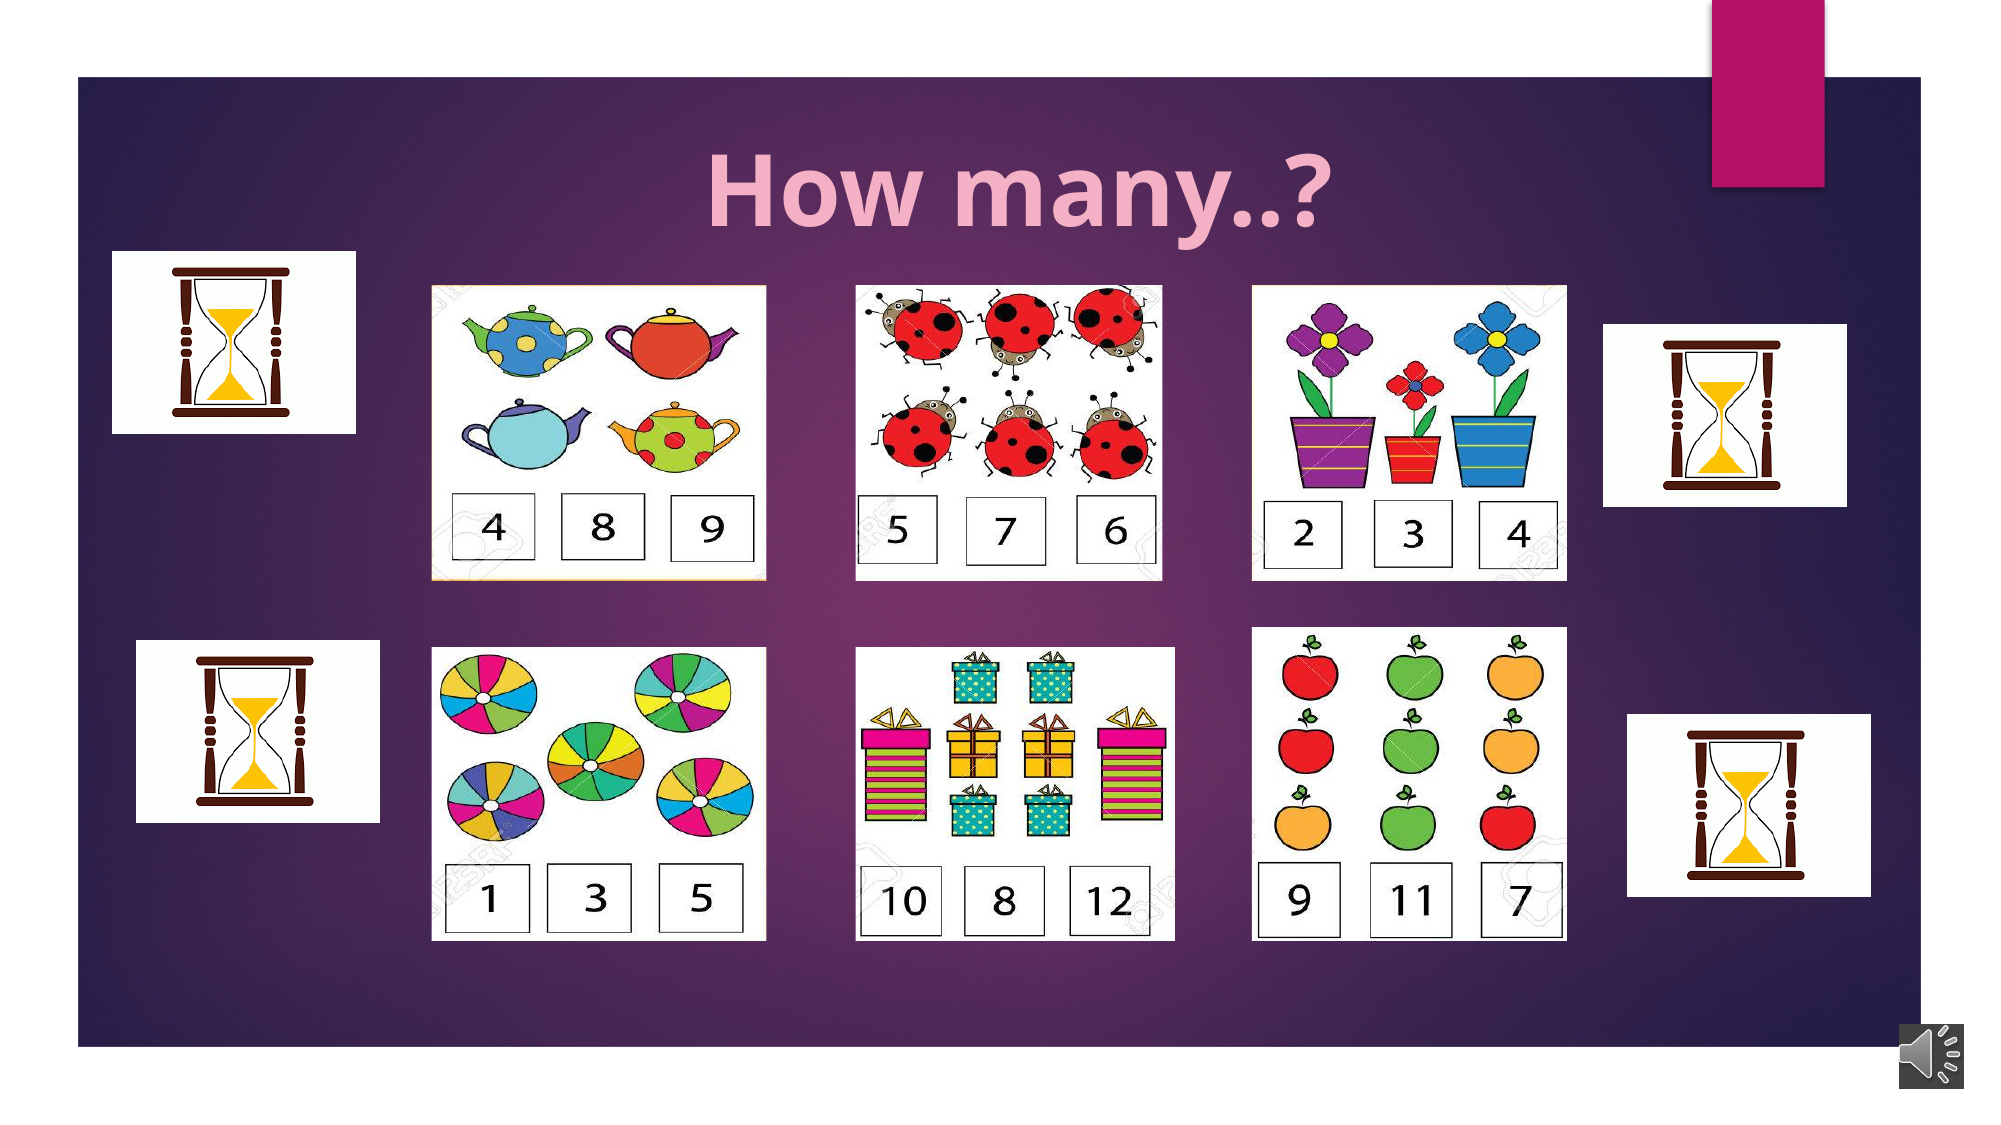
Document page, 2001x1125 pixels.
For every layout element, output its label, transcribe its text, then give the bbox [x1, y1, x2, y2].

picture [136, 640, 381, 823]
picture [1897, 1022, 1965, 1090]
picture [112, 250, 356, 434]
picture [1627, 714, 1871, 897]
picture [855, 647, 1176, 941]
picture [1251, 626, 1567, 941]
text_box How many..? [521, 118, 1515, 254]
picture [431, 647, 767, 941]
picture [1602, 324, 1847, 508]
picture [1251, 285, 1567, 581]
picture [431, 285, 767, 581]
picture [855, 285, 1163, 581]
